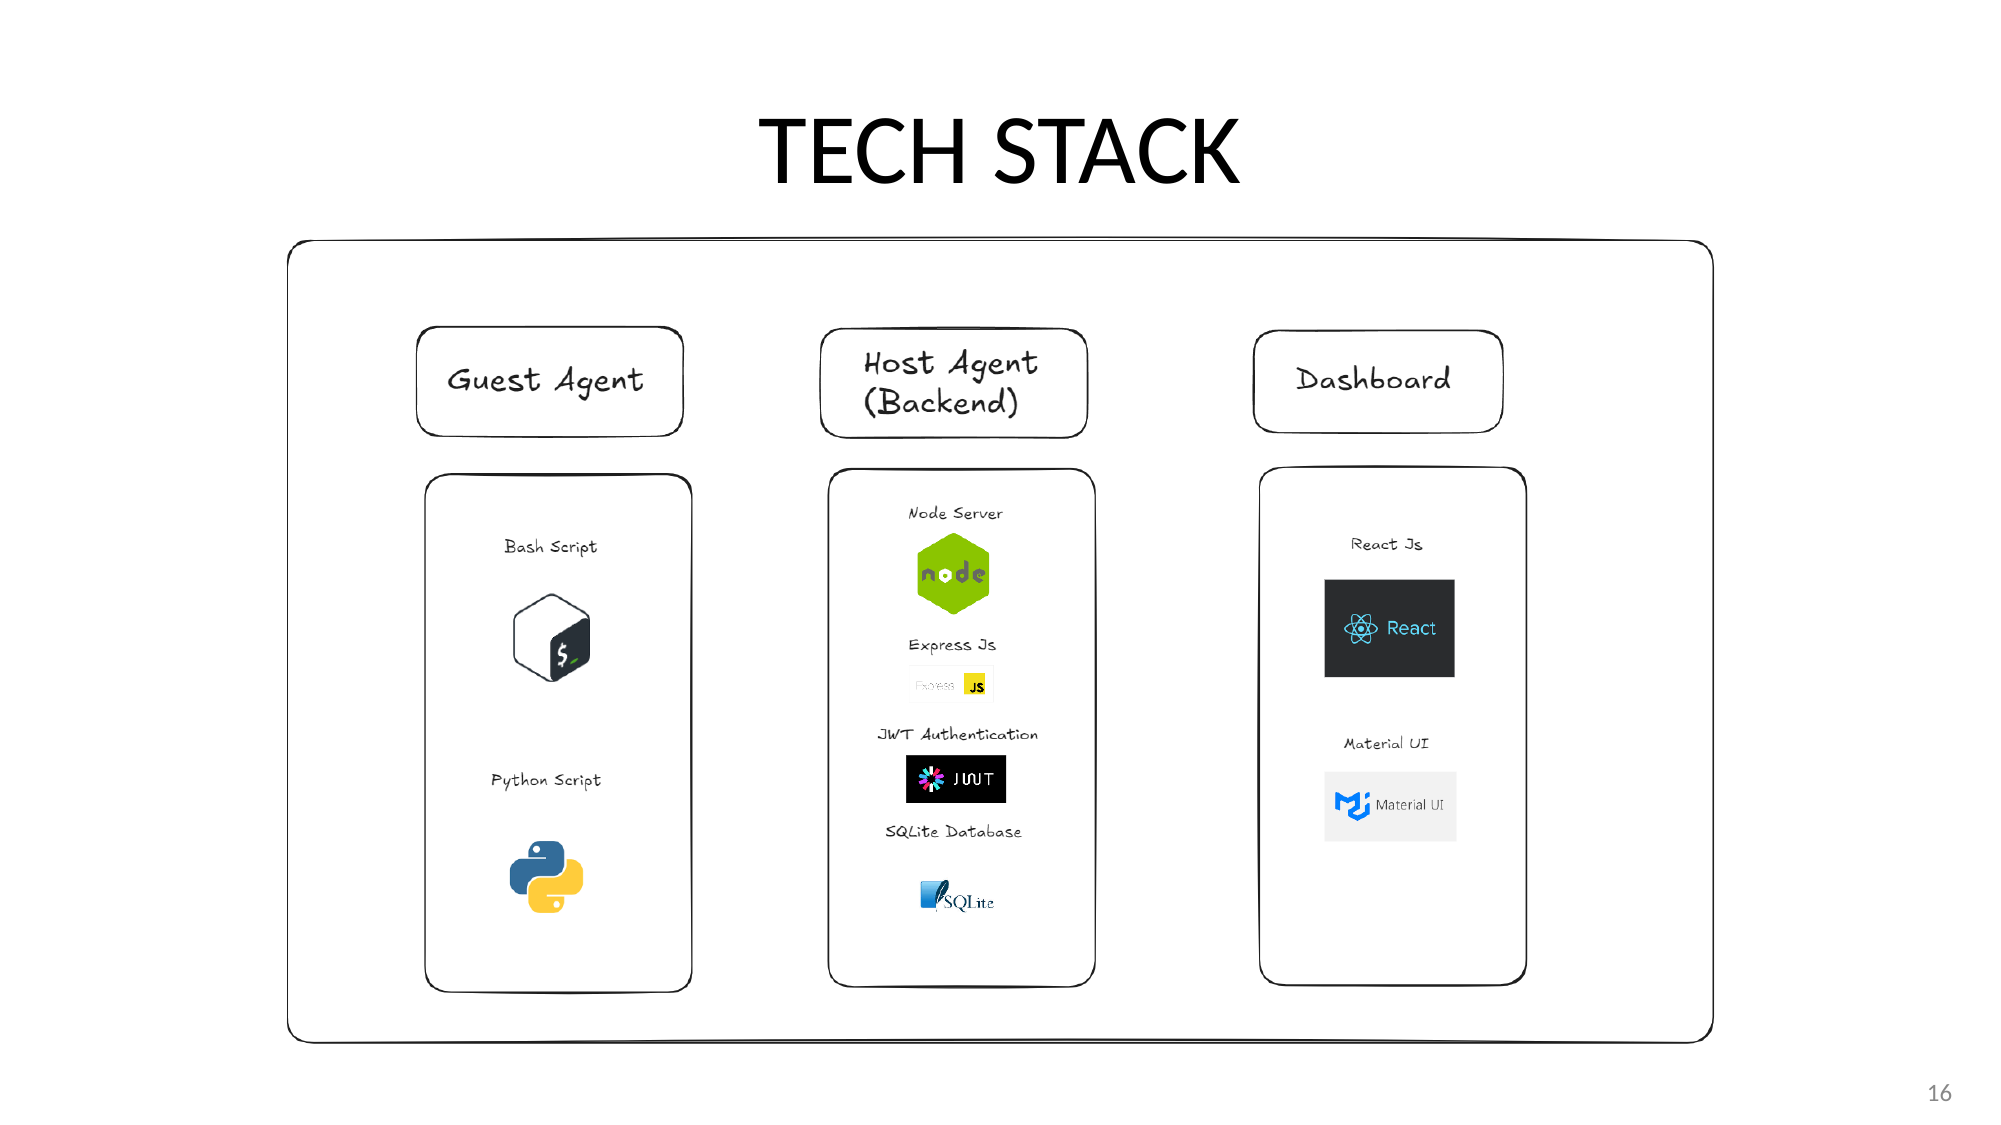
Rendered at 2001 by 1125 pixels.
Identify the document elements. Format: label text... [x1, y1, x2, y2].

slide_number ‹#› [1894, 1061, 1968, 1121]
title TECH STACK [97, 75, 1903, 211]
picture [279, 232, 1721, 1050]
